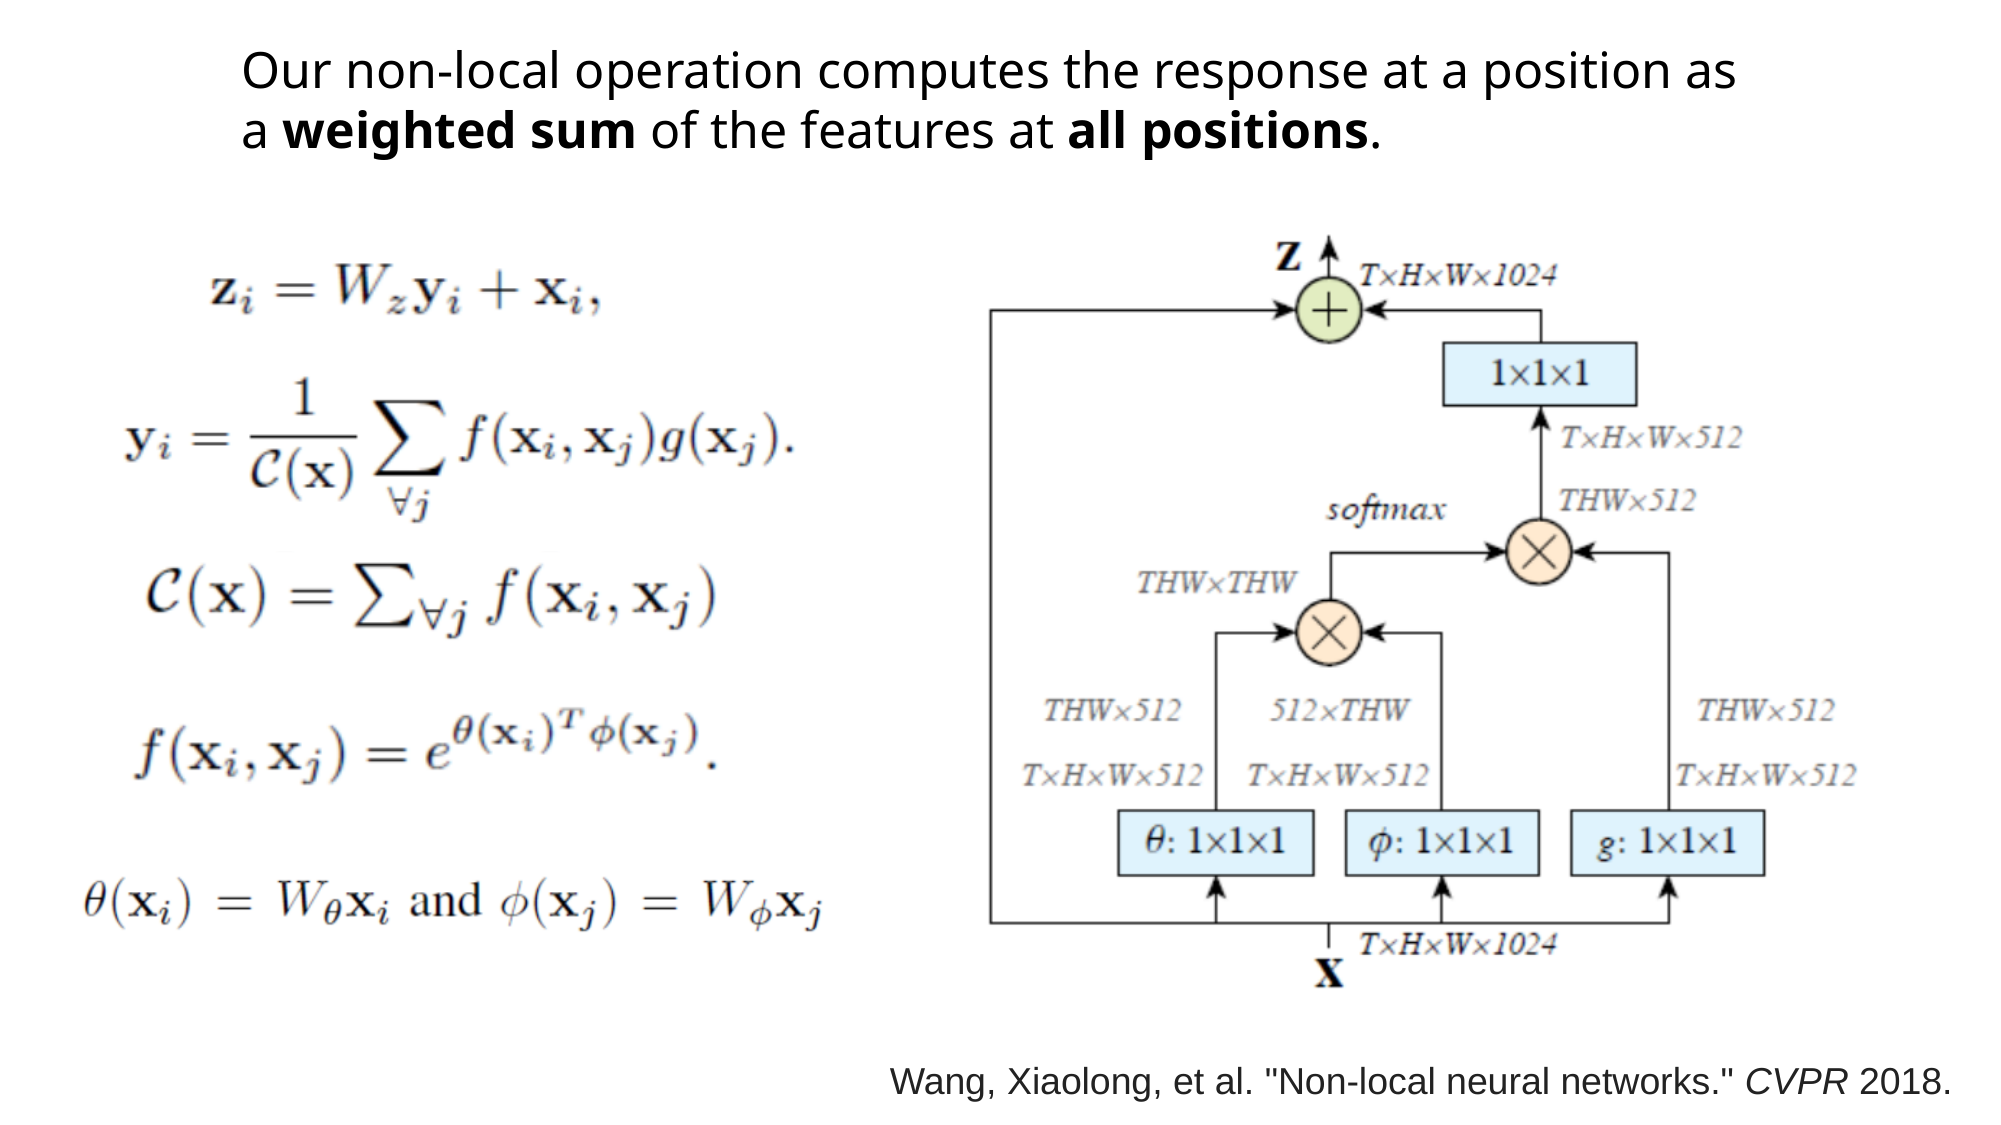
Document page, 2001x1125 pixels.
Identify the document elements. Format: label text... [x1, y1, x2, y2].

picture [966, 212, 1884, 1007]
picture [93, 219, 818, 544]
text_box Our non-local operation computes the response at a position as a weighted sum of the features at all positions. [227, 30, 1773, 166]
picture [135, 551, 719, 643]
text_box Wang, Xiaolong, et al. "Non-local neural networks." CVPR 2018. [874, 1049, 2000, 1109]
picture [74, 862, 838, 938]
picture [116, 694, 762, 826]
